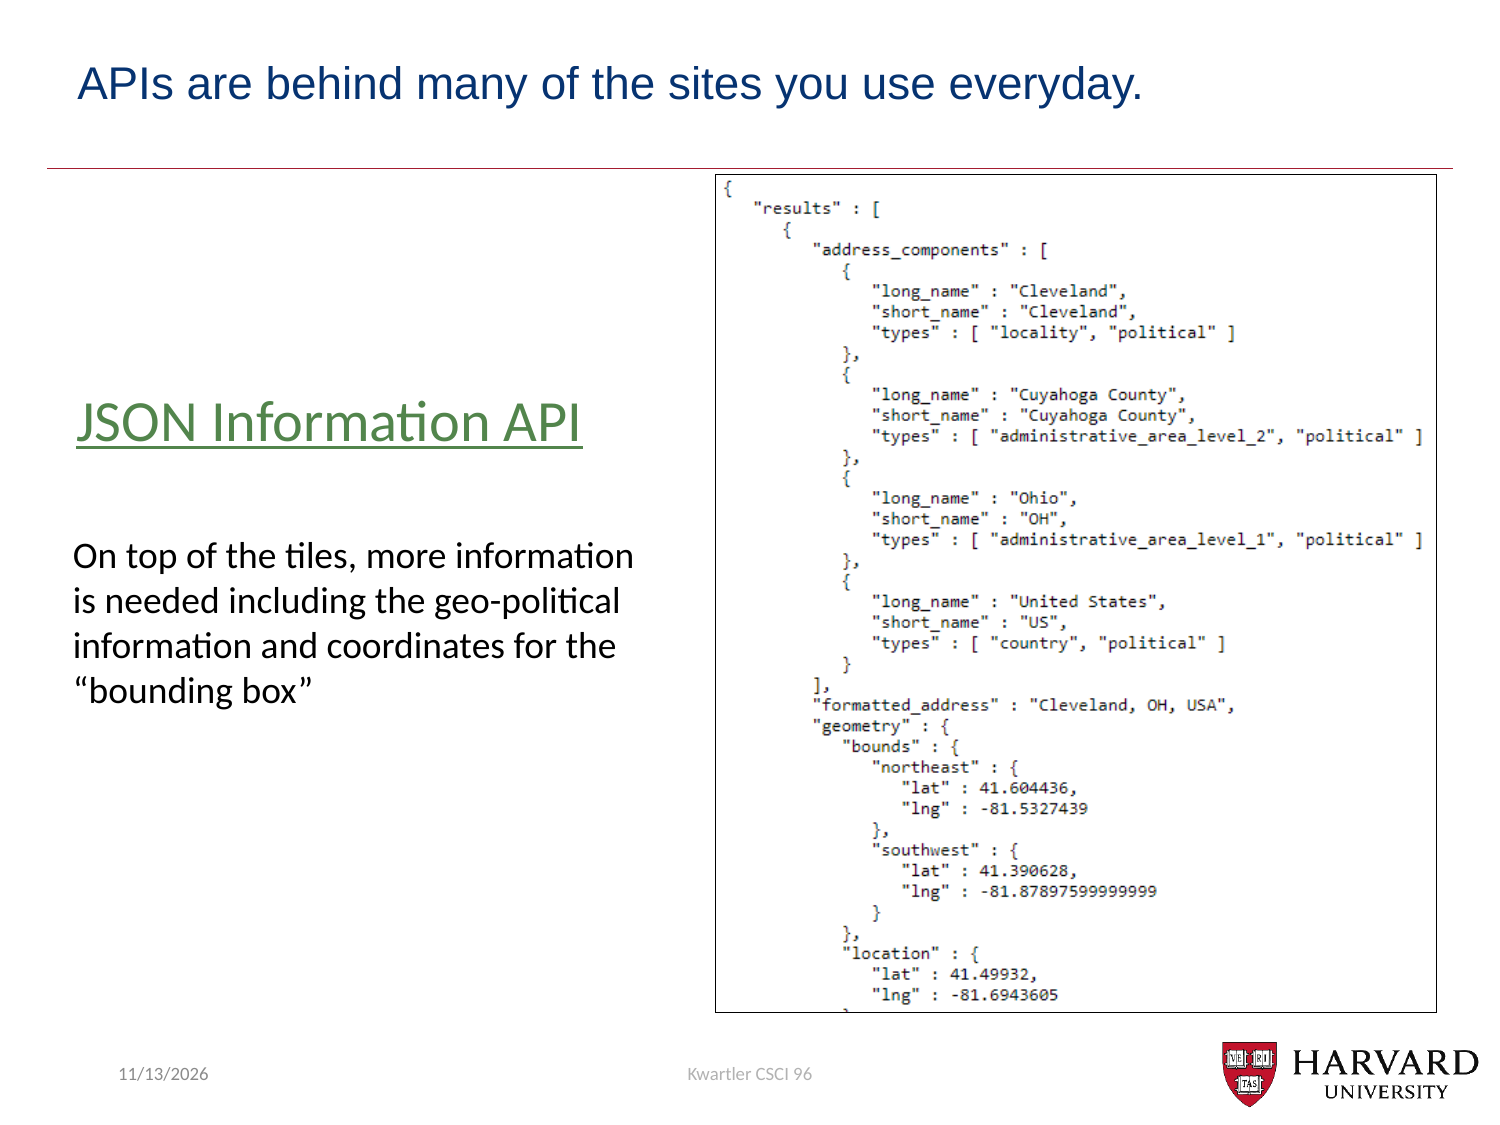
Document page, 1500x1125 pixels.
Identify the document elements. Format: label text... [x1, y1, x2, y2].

picture [1200, 1024, 1500, 1125]
text_box JSON Information API [61, 376, 598, 461]
picture [715, 174, 1437, 1013]
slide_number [103, 1042, 441, 1103]
text_box On top of the tiles, more information is needed including the geo-political information and coordinates for the “bounding box” [58, 523, 656, 719]
title APIs are behind many of the sites you use everyday. [62, 45, 1425, 125]
footer Kwartler CSCI 96 [496, 1042, 1004, 1103]
